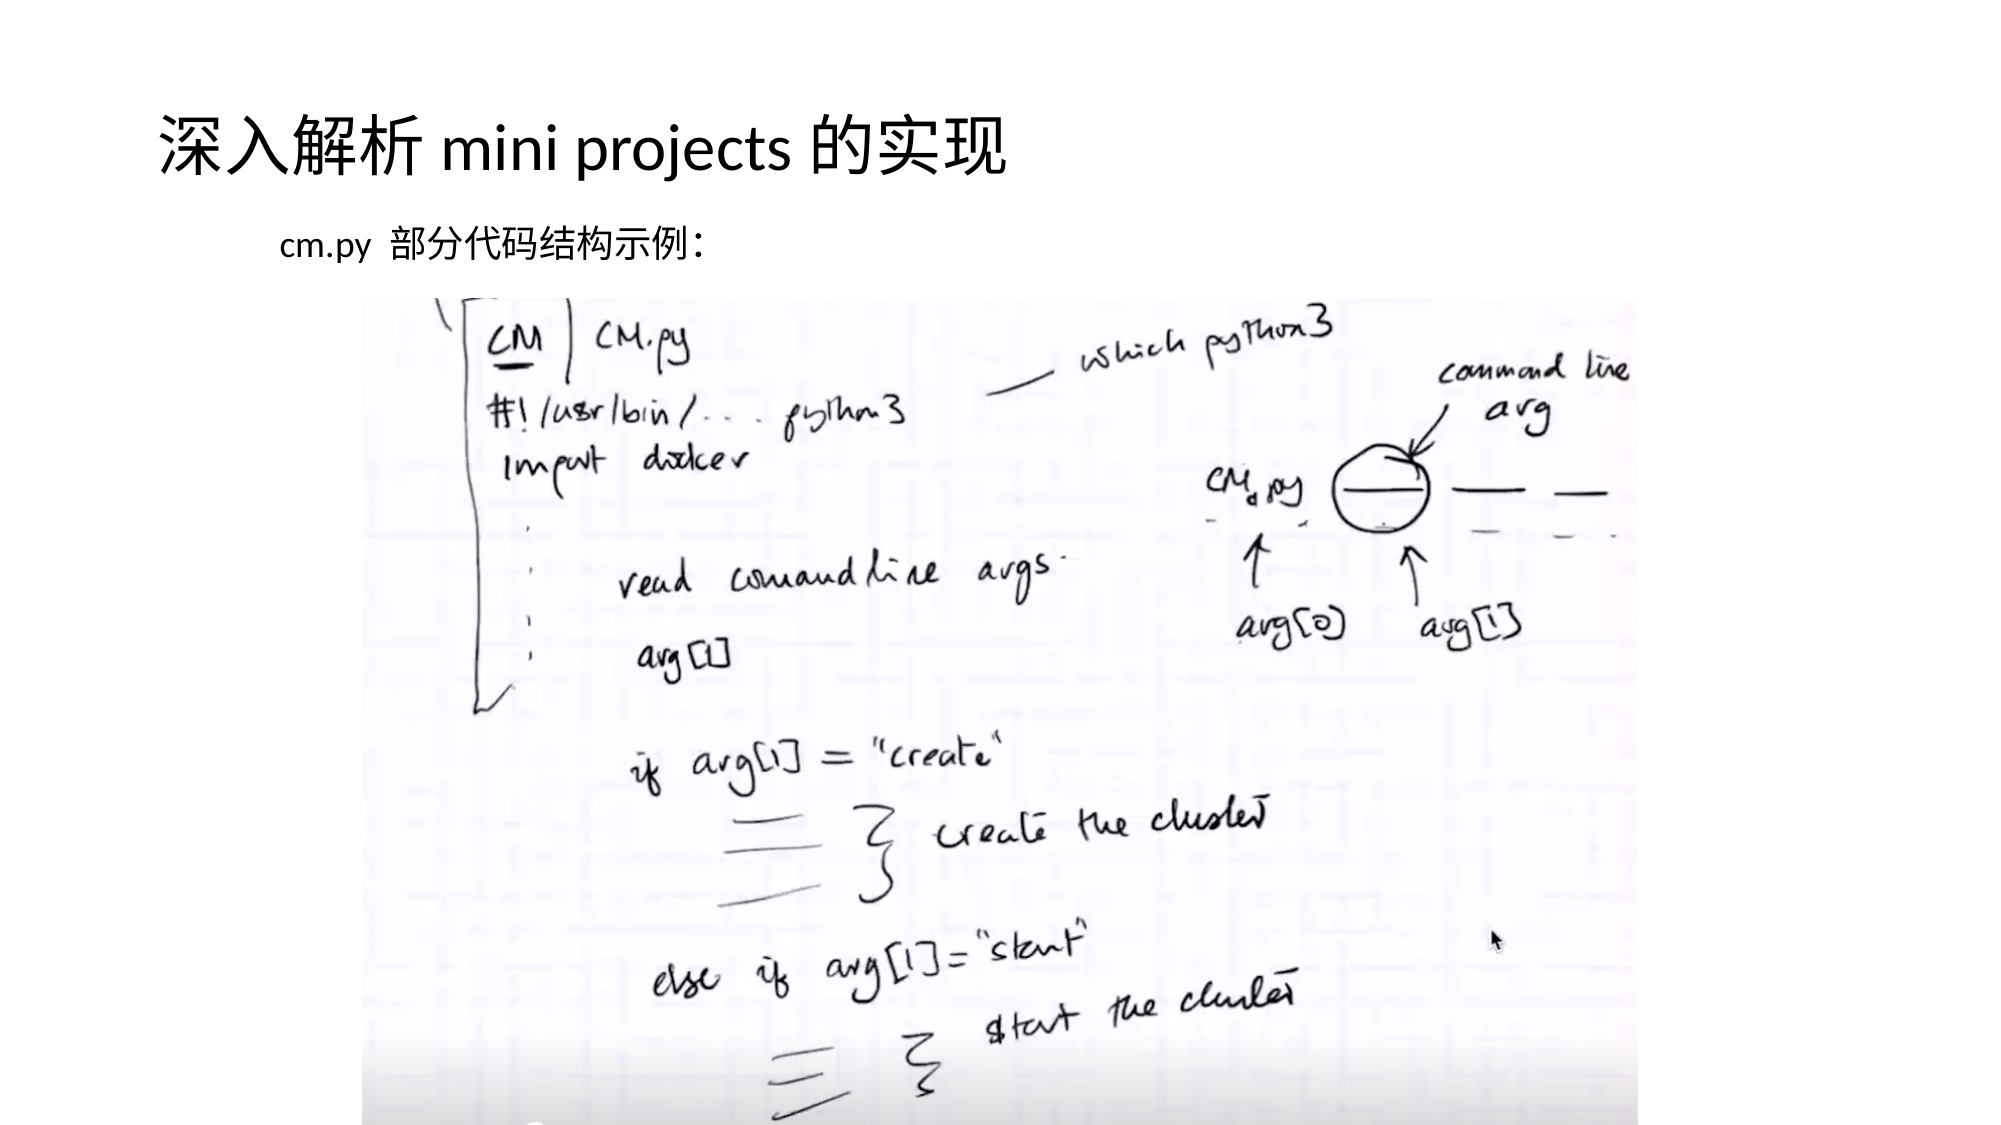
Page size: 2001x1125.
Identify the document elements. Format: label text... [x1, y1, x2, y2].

text_box 深入解析mini projects的实现 [143, 96, 1144, 192]
picture [362, 298, 1638, 1125]
text_box cm.py 部分代码结构示例： [264, 212, 742, 273]
